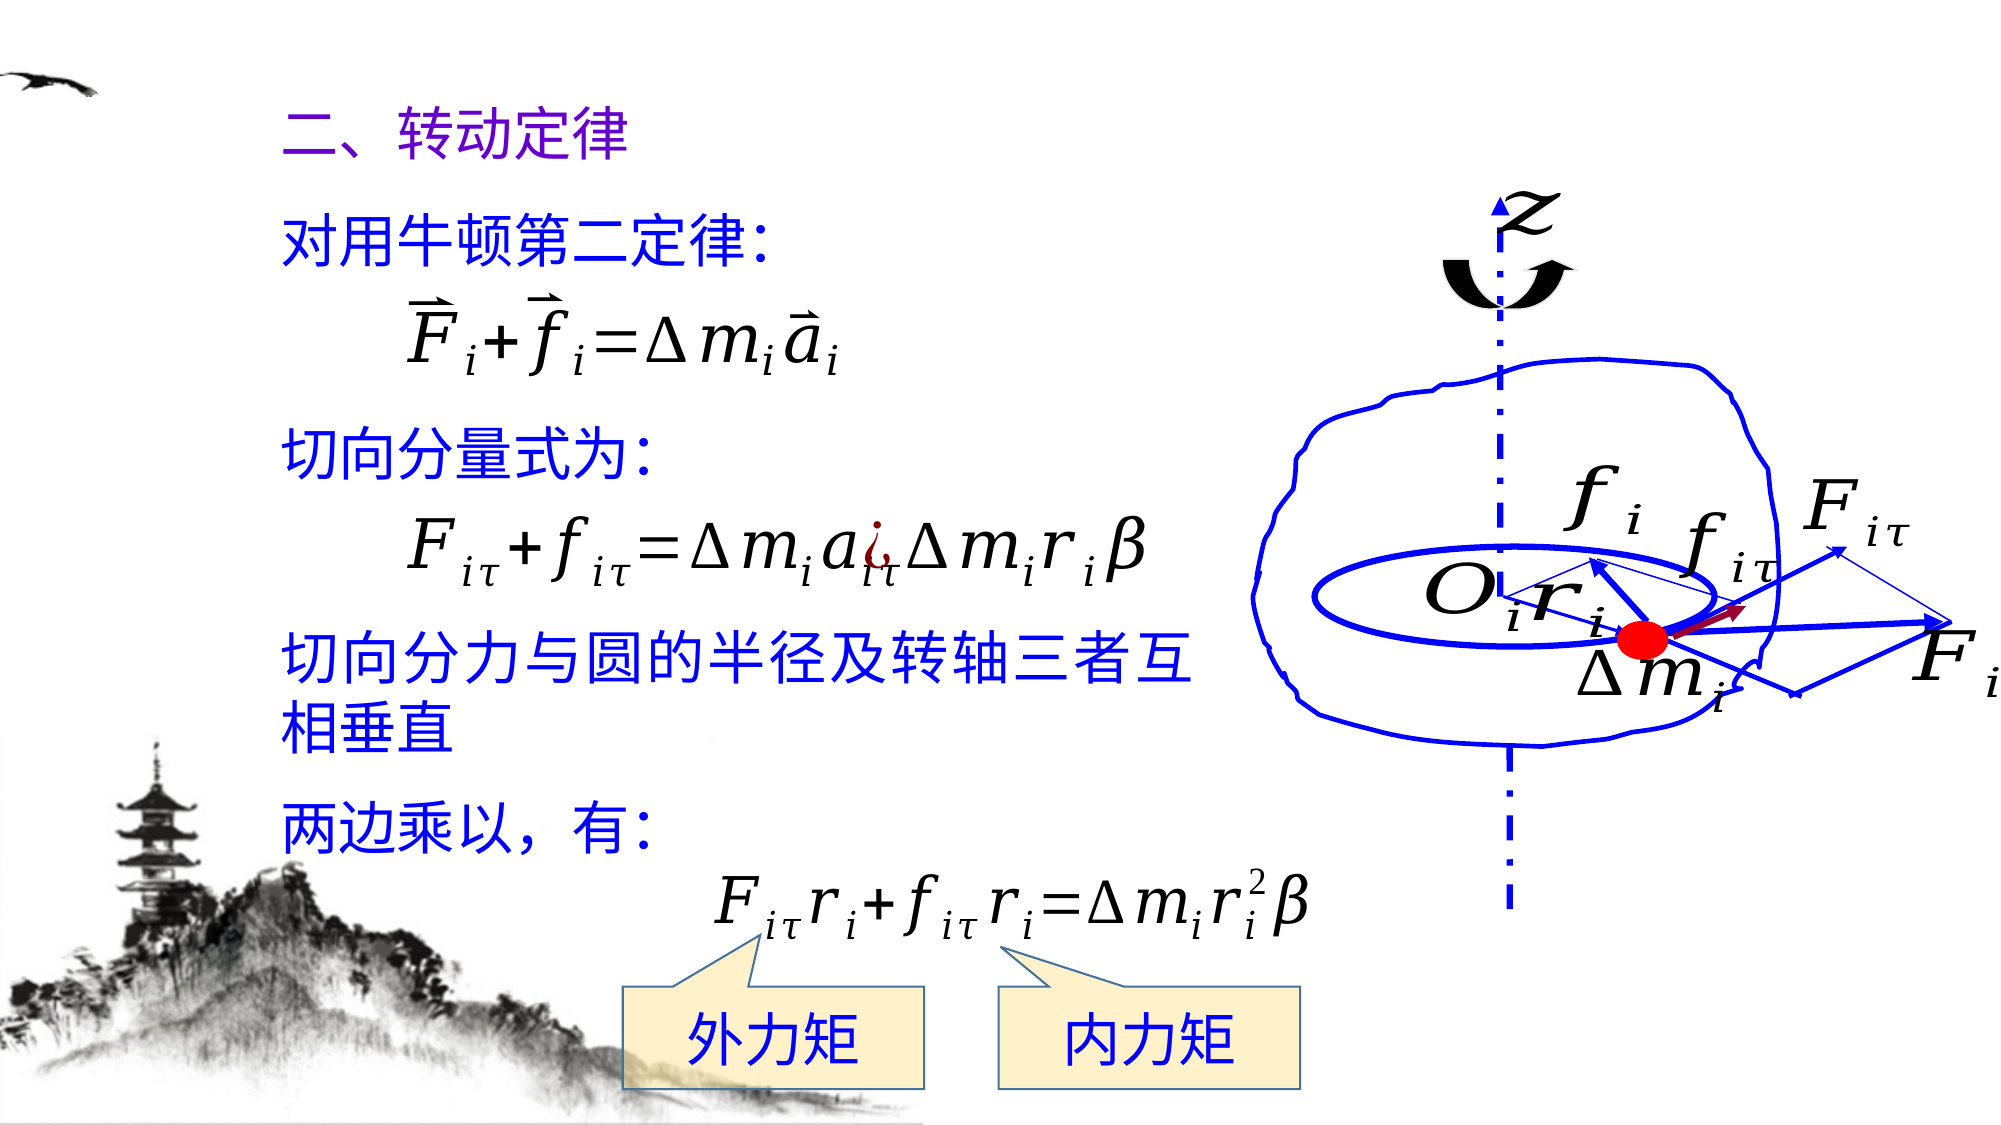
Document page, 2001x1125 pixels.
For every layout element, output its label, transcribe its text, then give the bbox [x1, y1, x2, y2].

text_box 外力矩 [621, 932, 926, 1091]
text_box 切向分量式为： [265, 409, 786, 495]
picture [0, 732, 923, 1125]
picture [0, 3, 99, 97]
text_box 切向分力与圆的半径及转轴三者互相垂直 [265, 613, 1209, 769]
text_box 二、转动定律 [265, 90, 904, 175]
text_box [1247, 165, 2000, 910]
text_box 内力矩 [997, 945, 1302, 1091]
